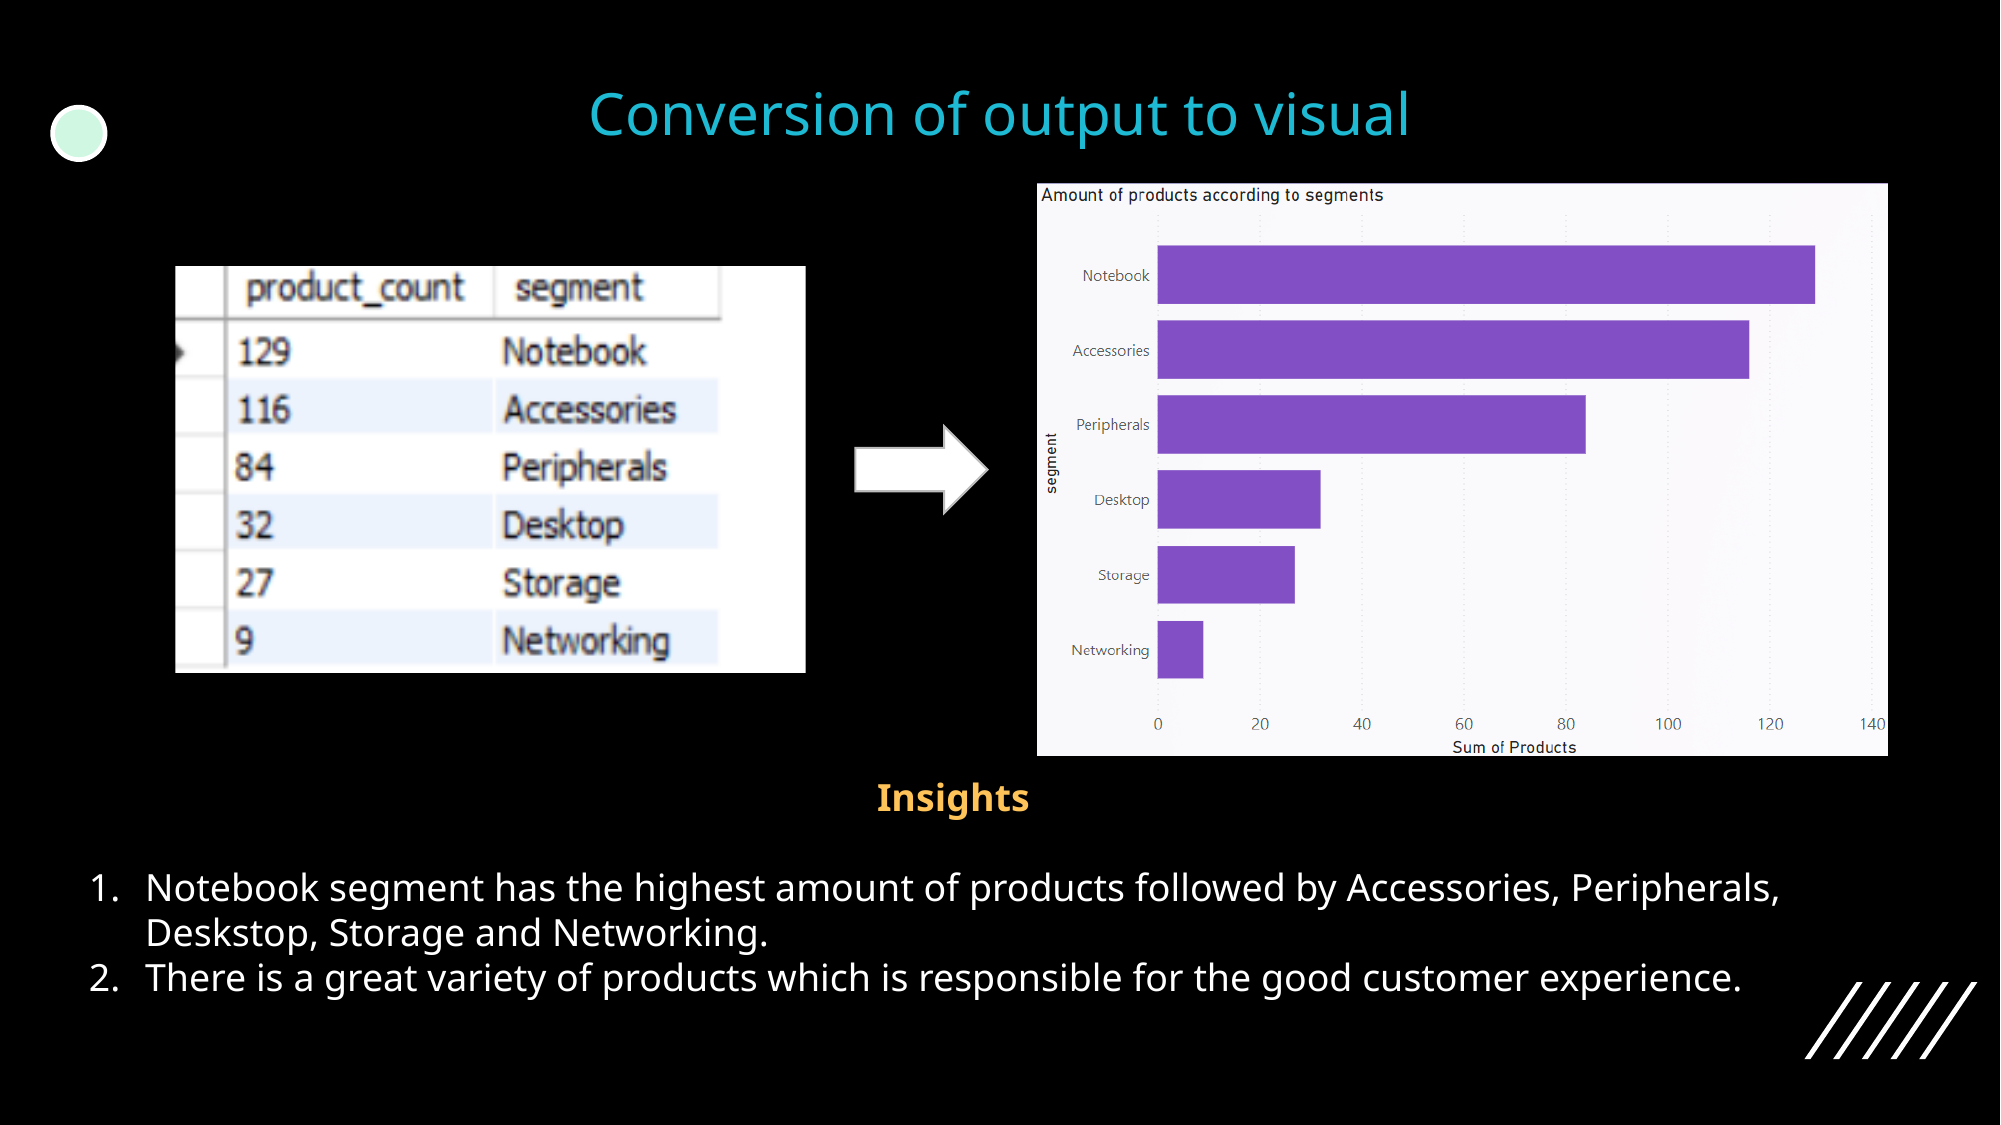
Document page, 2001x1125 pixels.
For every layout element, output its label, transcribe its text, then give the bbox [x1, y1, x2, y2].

text_box [854, 423, 989, 516]
text_box Insights Notebook segment has the highest amount of products followed by Accessories, Peripherals, Deskstop, Storage and Networking. There is a great variety of products which is responsible for the good customer experience. [74, 766, 1834, 1006]
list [175, 266, 806, 673]
title Conversion of output to visual [137, 59, 1863, 174]
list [1037, 183, 1888, 756]
